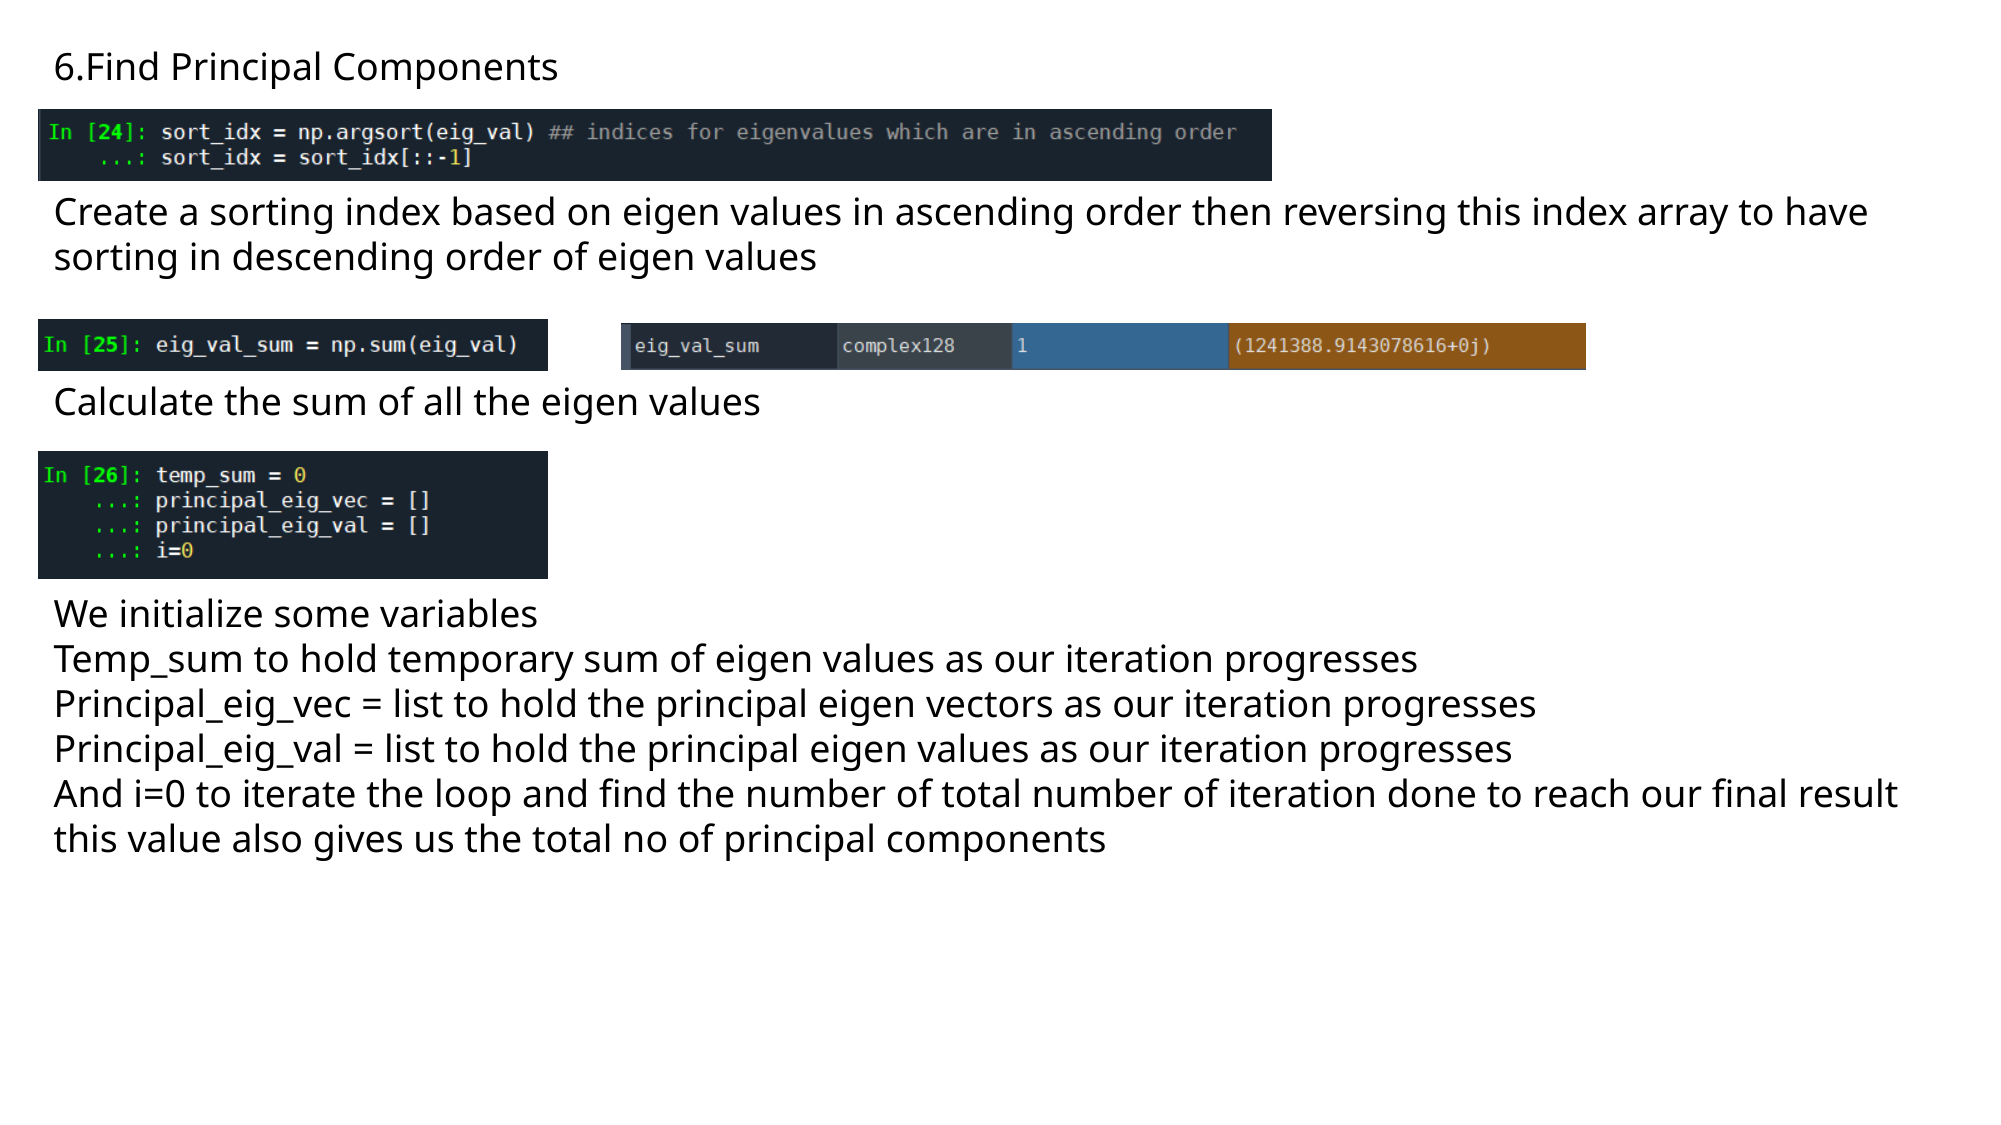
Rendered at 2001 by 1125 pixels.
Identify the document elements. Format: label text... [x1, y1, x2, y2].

text_box We initialize some variables Temp_sum to hold temporary sum of eigen values as our iteration progresses Principal_eig_vec = list to hold the principal eigen vectors as our iteration progresses Principal_eig_val = list to hold the principal eigen values as our iteration progresses And i=0 to iterate the loop and find the number of total number of iteration done to reach our final result this value also gives us the total no of principal components [38, 582, 1988, 867]
text_box Calculate the sum of all the eigen values [38, 370, 917, 431]
picture [38, 451, 548, 579]
picture [38, 319, 548, 371]
picture [38, 109, 1272, 181]
text_box 6.Find Principal Components [38, 35, 1039, 96]
text_box Create a sorting index based on eigen values in ascending order then reversing this index array to have sorting in descending order of eigen values [38, 180, 1931, 286]
picture [621, 323, 1586, 370]
